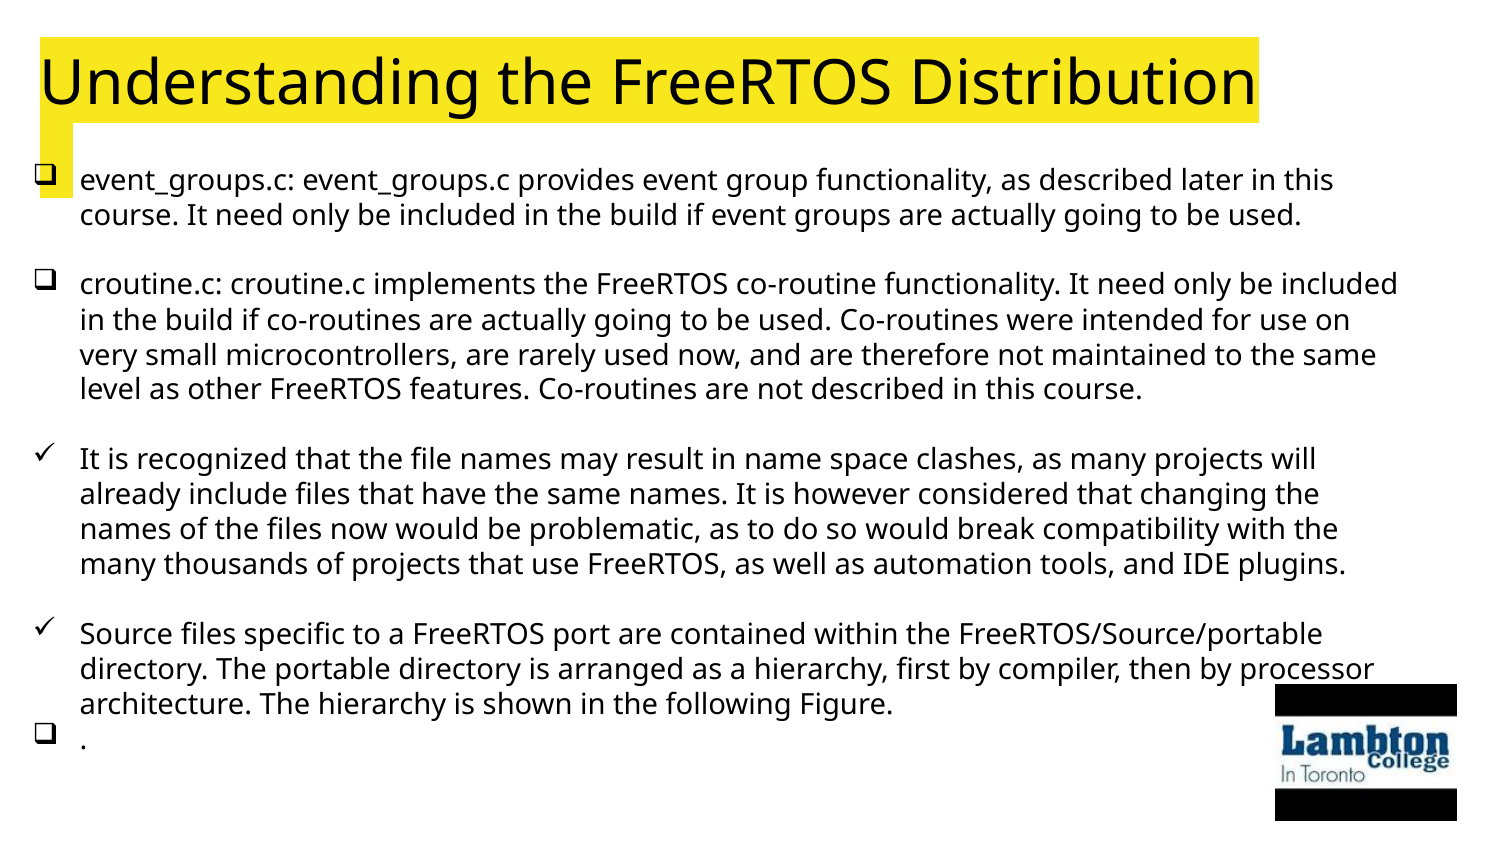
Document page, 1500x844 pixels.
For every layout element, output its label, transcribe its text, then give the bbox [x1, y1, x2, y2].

text_box event_groups.c: event_groups.c provides event group functionality, as described later in this course. It need only be included in the build if event groups are actually going to be used. croutine.c: croutine.c implements the FreeRTOS co-routine functionality. It need only be included in the build if co-routines are actually going to be used. Co-routines were intended for use on very small microcontrollers, are rarely used now, and are therefore not maintained to the same level as other FreeRTOS features. Co-routines are not described in this course. It is recognized that the file names may result in name space clashes, as many projects will already include files that have the same names. It is however considered that changing the names of the files now would be problematic, as to do so would break compatibility with the many thousands of projects that use FreeRTOS, as well as automation tools, and IDE plugins. Source files specific to a FreeRTOS port are contained within the FreeRTOS/Source/portable directory. The portable directory is arranged as a hierarchy, first by compiler, then by processor architecture. The hierarchy is shown in the following Figure. . [17, 145, 1431, 712]
picture [1274, 684, 1457, 821]
text_box Understanding the FreeRTOS Distribution [25, 26, 1423, 145]
